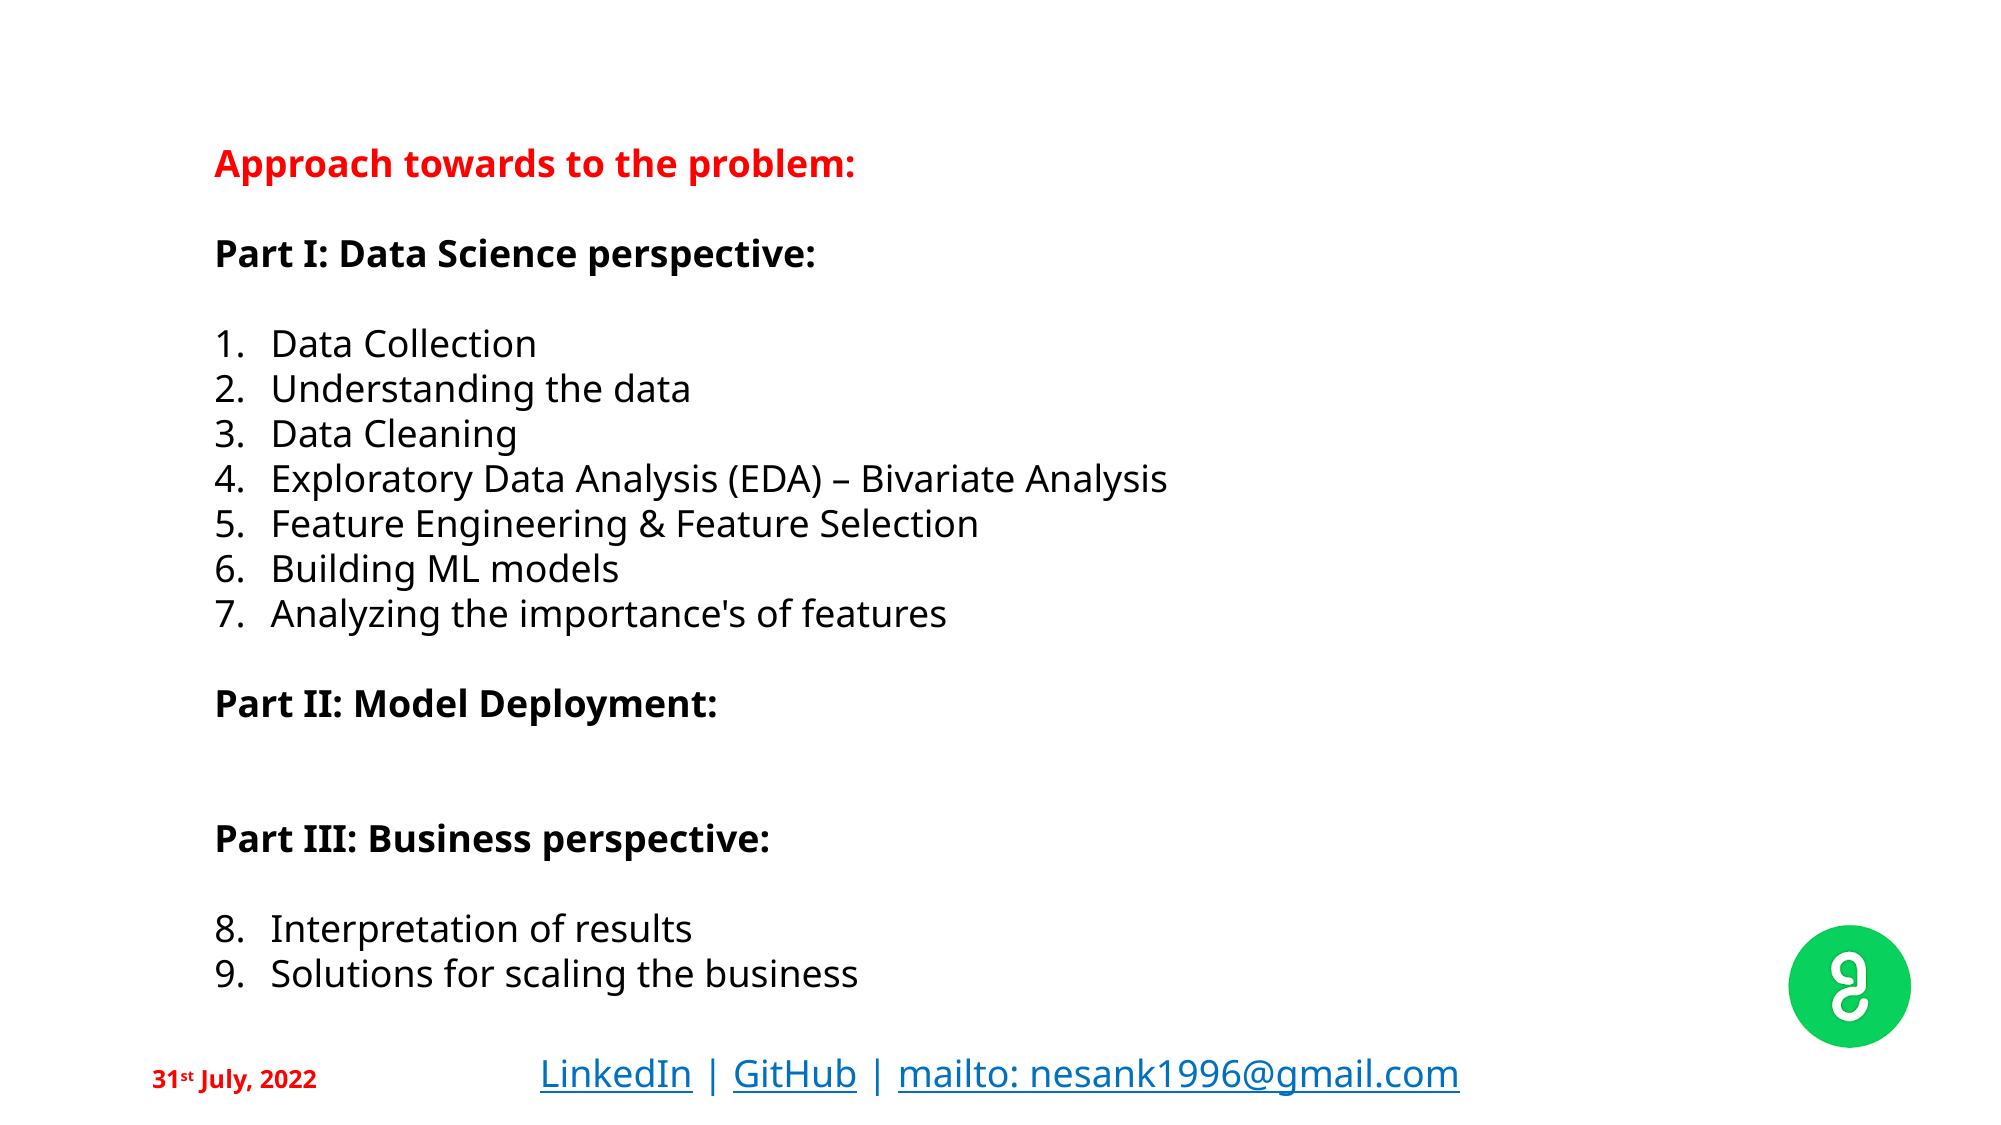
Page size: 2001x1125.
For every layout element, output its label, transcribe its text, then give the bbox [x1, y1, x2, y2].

text_box Approach towards to the problem: Part I: Data Science perspective: Data Collection Understanding the data Data Cleaning Exploratory Data Analysis (EDA) – Bivariate Analysis Feature Engineering & Feature Selection Building ML models Analyzing the importance's of features Part II: Model Deployment: Part III: Business perspective: Interpretation of results Solutions for scaling the business [199, 132, 1801, 1048]
picture [1760, 895, 1938, 1073]
